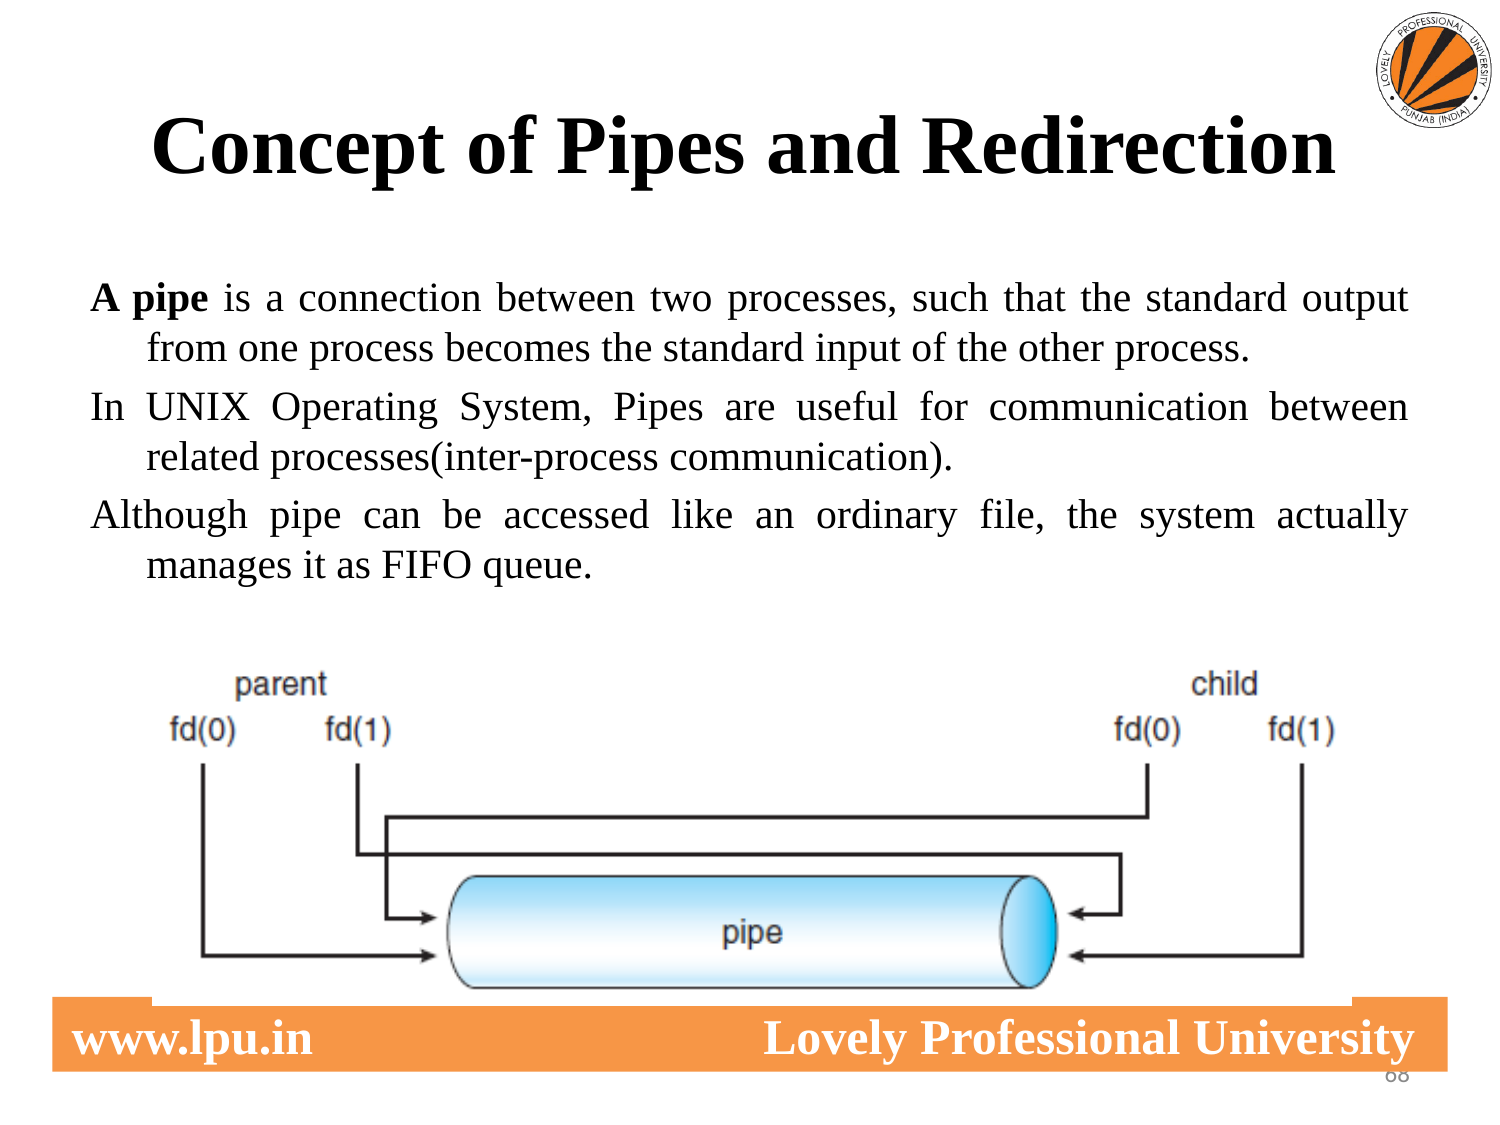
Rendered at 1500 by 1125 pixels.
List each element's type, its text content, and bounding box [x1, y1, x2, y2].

text_box www.lpu.in Lovely Professional University [52, 996, 1448, 1072]
picture [1375, 11, 1492, 128]
picture [152, 644, 1353, 1006]
list A pipe is a connection between two processes, such that the standard output from one process becomes the standard input of the other process. In UNIX Operating System, Pipes are useful for communication between related processes(inter-process communication). Although pipe can be accessed like an ordinary file, the system actually manages it as FIFO queue. [75, 262, 1425, 1005]
title Concept of Pipes and Redirection [75, 45, 1425, 233]
text_box 68 [1074, 1072, 1425, 1103]
